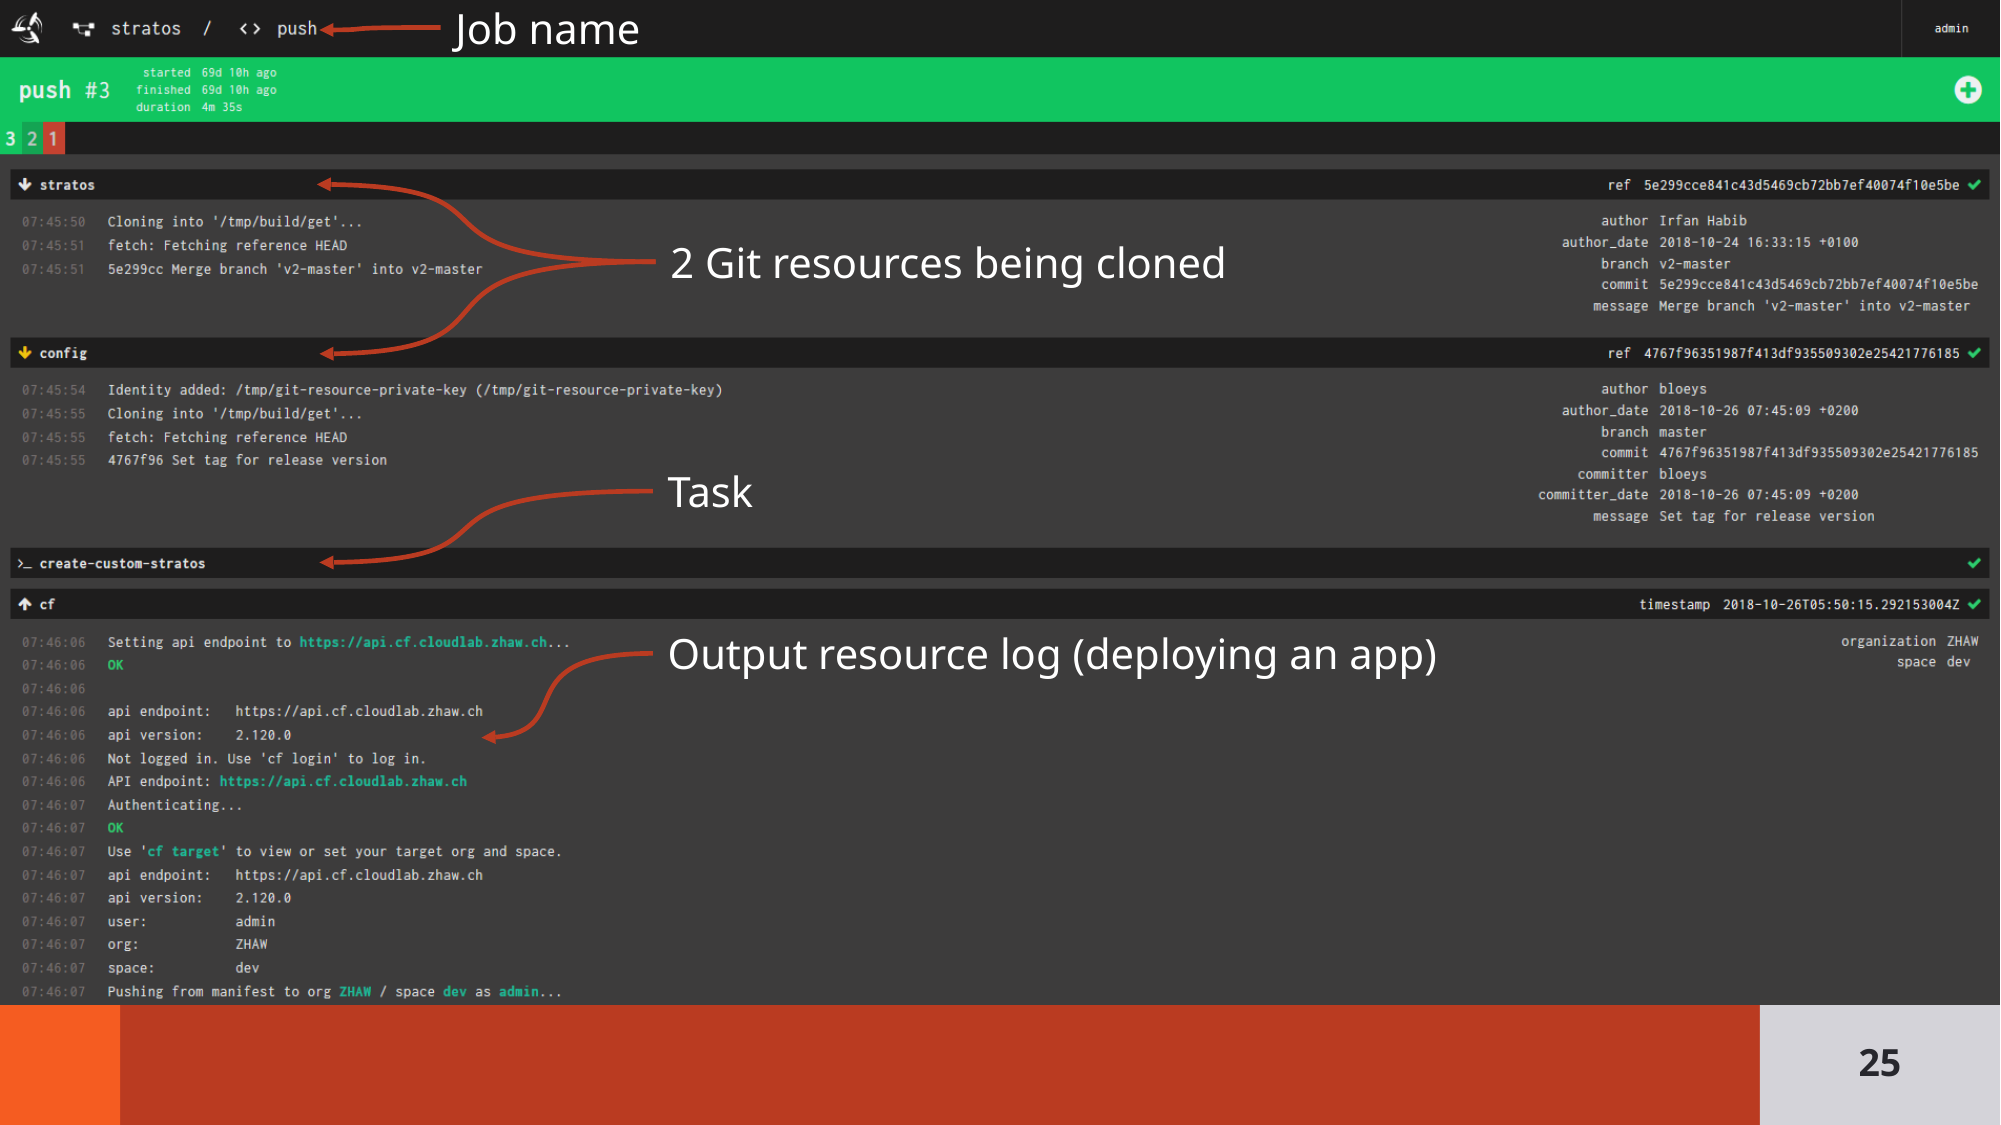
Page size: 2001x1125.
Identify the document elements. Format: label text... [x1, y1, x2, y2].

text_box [319, 261, 656, 355]
slide_number 25 [1759, 1012, 2000, 1125]
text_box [319, 491, 654, 563]
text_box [319, 27, 441, 31]
picture [0, 0, 2000, 1005]
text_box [481, 653, 654, 738]
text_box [316, 184, 656, 263]
